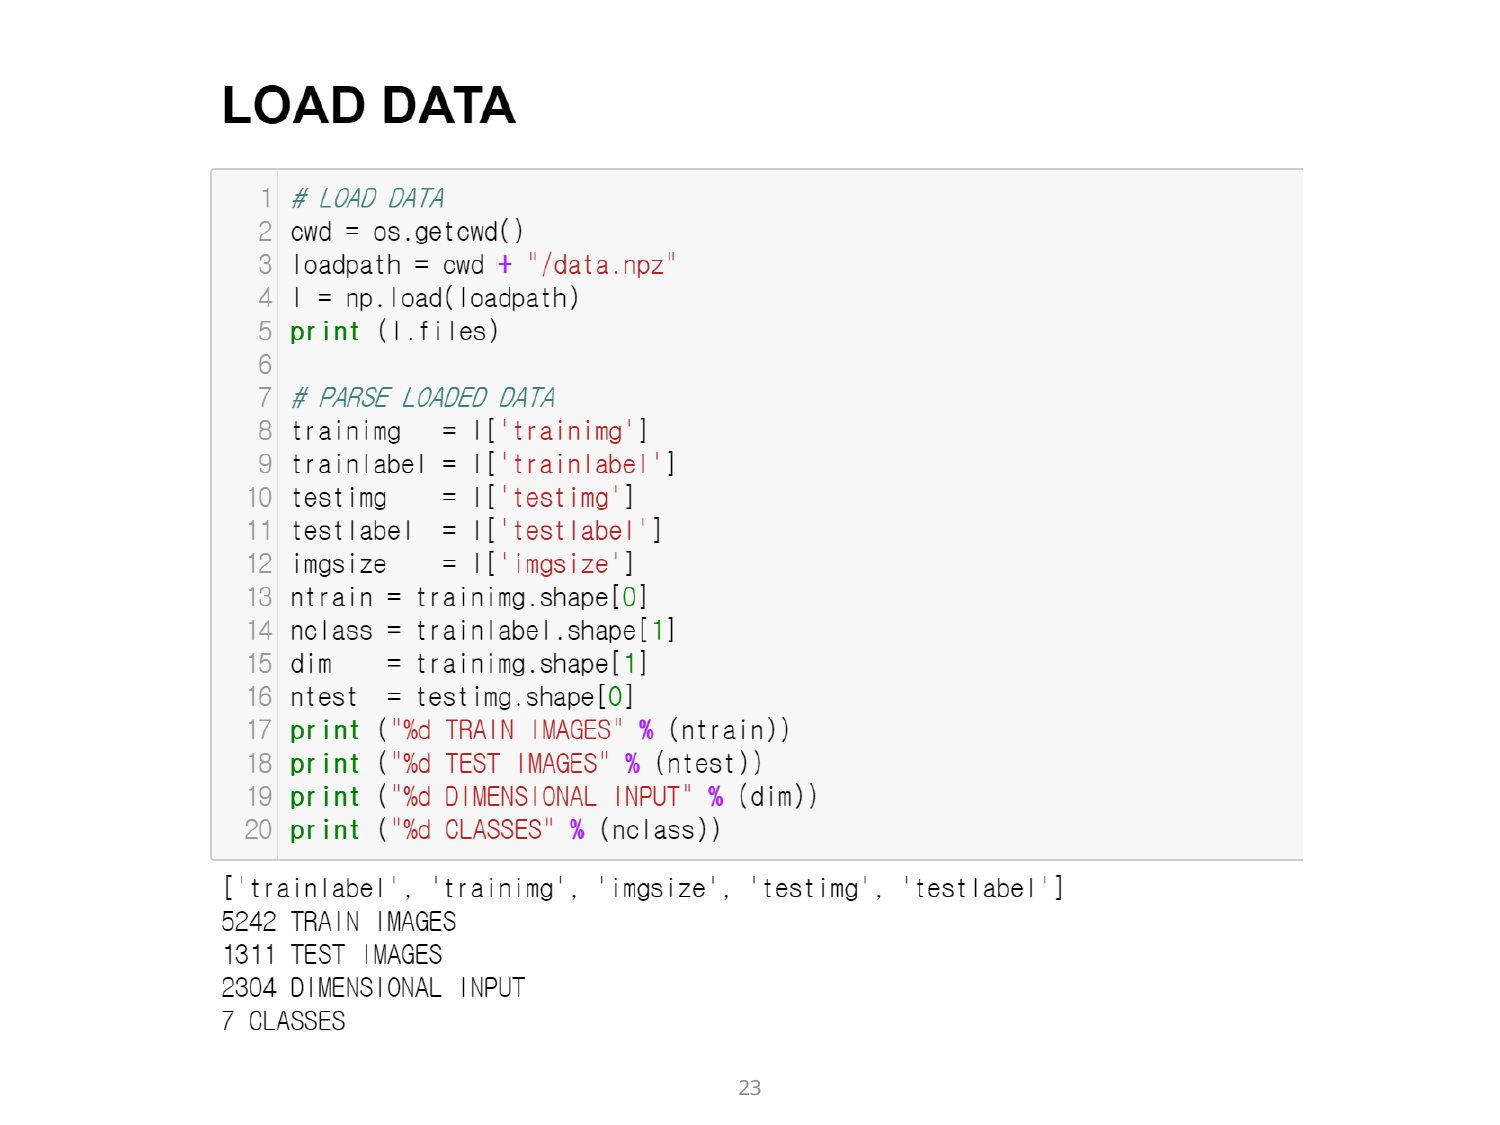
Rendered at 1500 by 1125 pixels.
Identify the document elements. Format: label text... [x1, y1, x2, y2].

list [197, 66, 1303, 1048]
slide_number 23 [575, 1058, 925, 1119]
